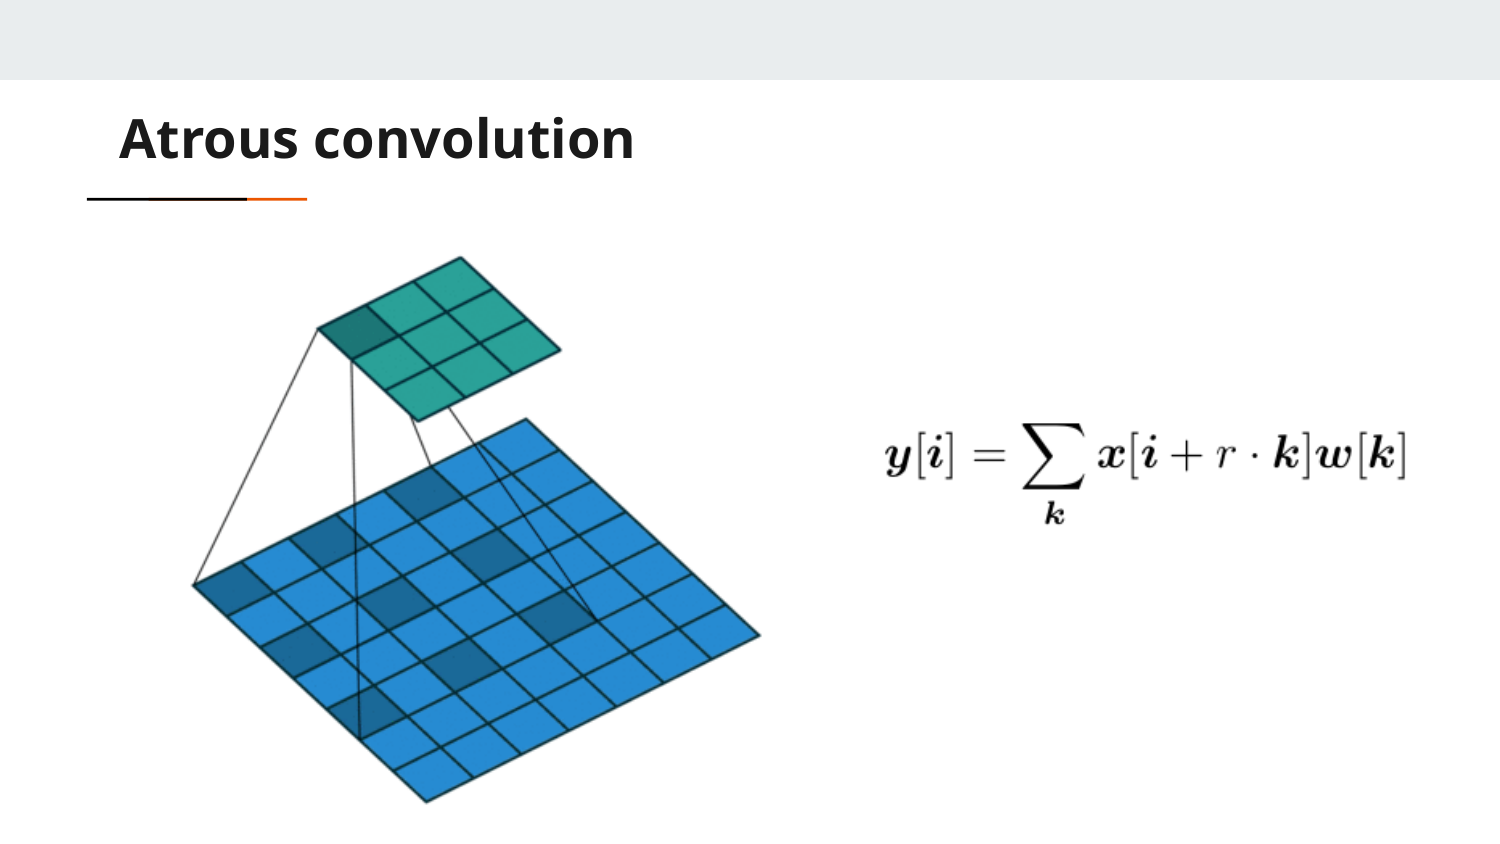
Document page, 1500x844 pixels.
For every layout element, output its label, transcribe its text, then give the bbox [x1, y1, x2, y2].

title Atrous convolution [119, 89, 1381, 177]
picture [158, 223, 795, 837]
picture [872, 378, 1427, 540]
